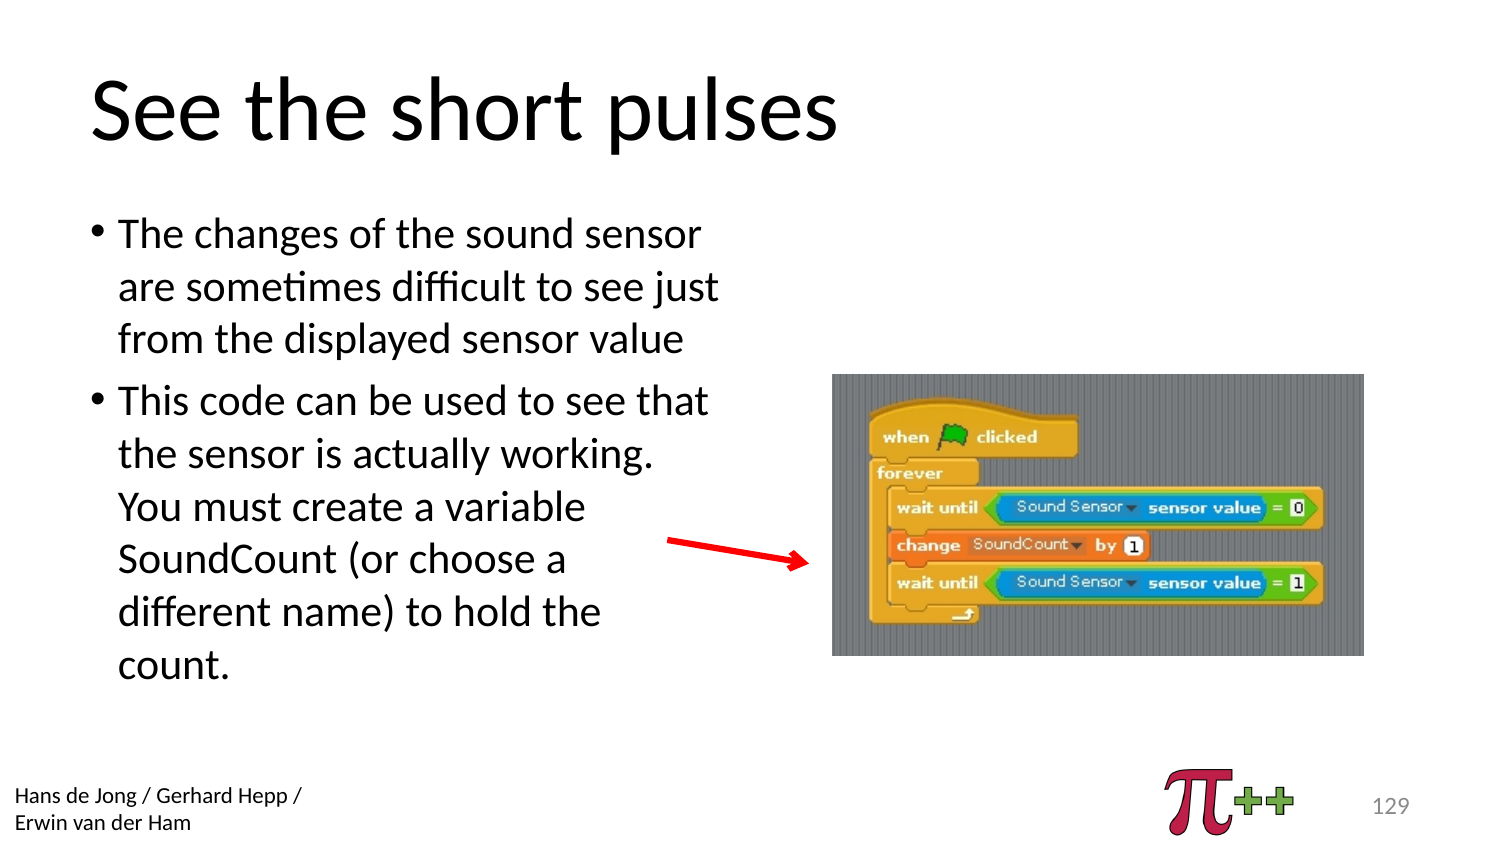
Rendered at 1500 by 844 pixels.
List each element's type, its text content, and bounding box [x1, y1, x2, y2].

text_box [666, 539, 810, 564]
list The changes of the sound sensor are sometimes difficult to see just from the displayed sensor value This code can be used to see that the sensor is actually working. You must create a variable SoundCount (or choose a different name) to hold the count. [75, 196, 739, 754]
slide_number 129 [1340, 782, 1425, 827]
title See the short pulses [75, 33, 1425, 175]
picture [1163, 768, 1294, 836]
picture [832, 374, 1365, 657]
